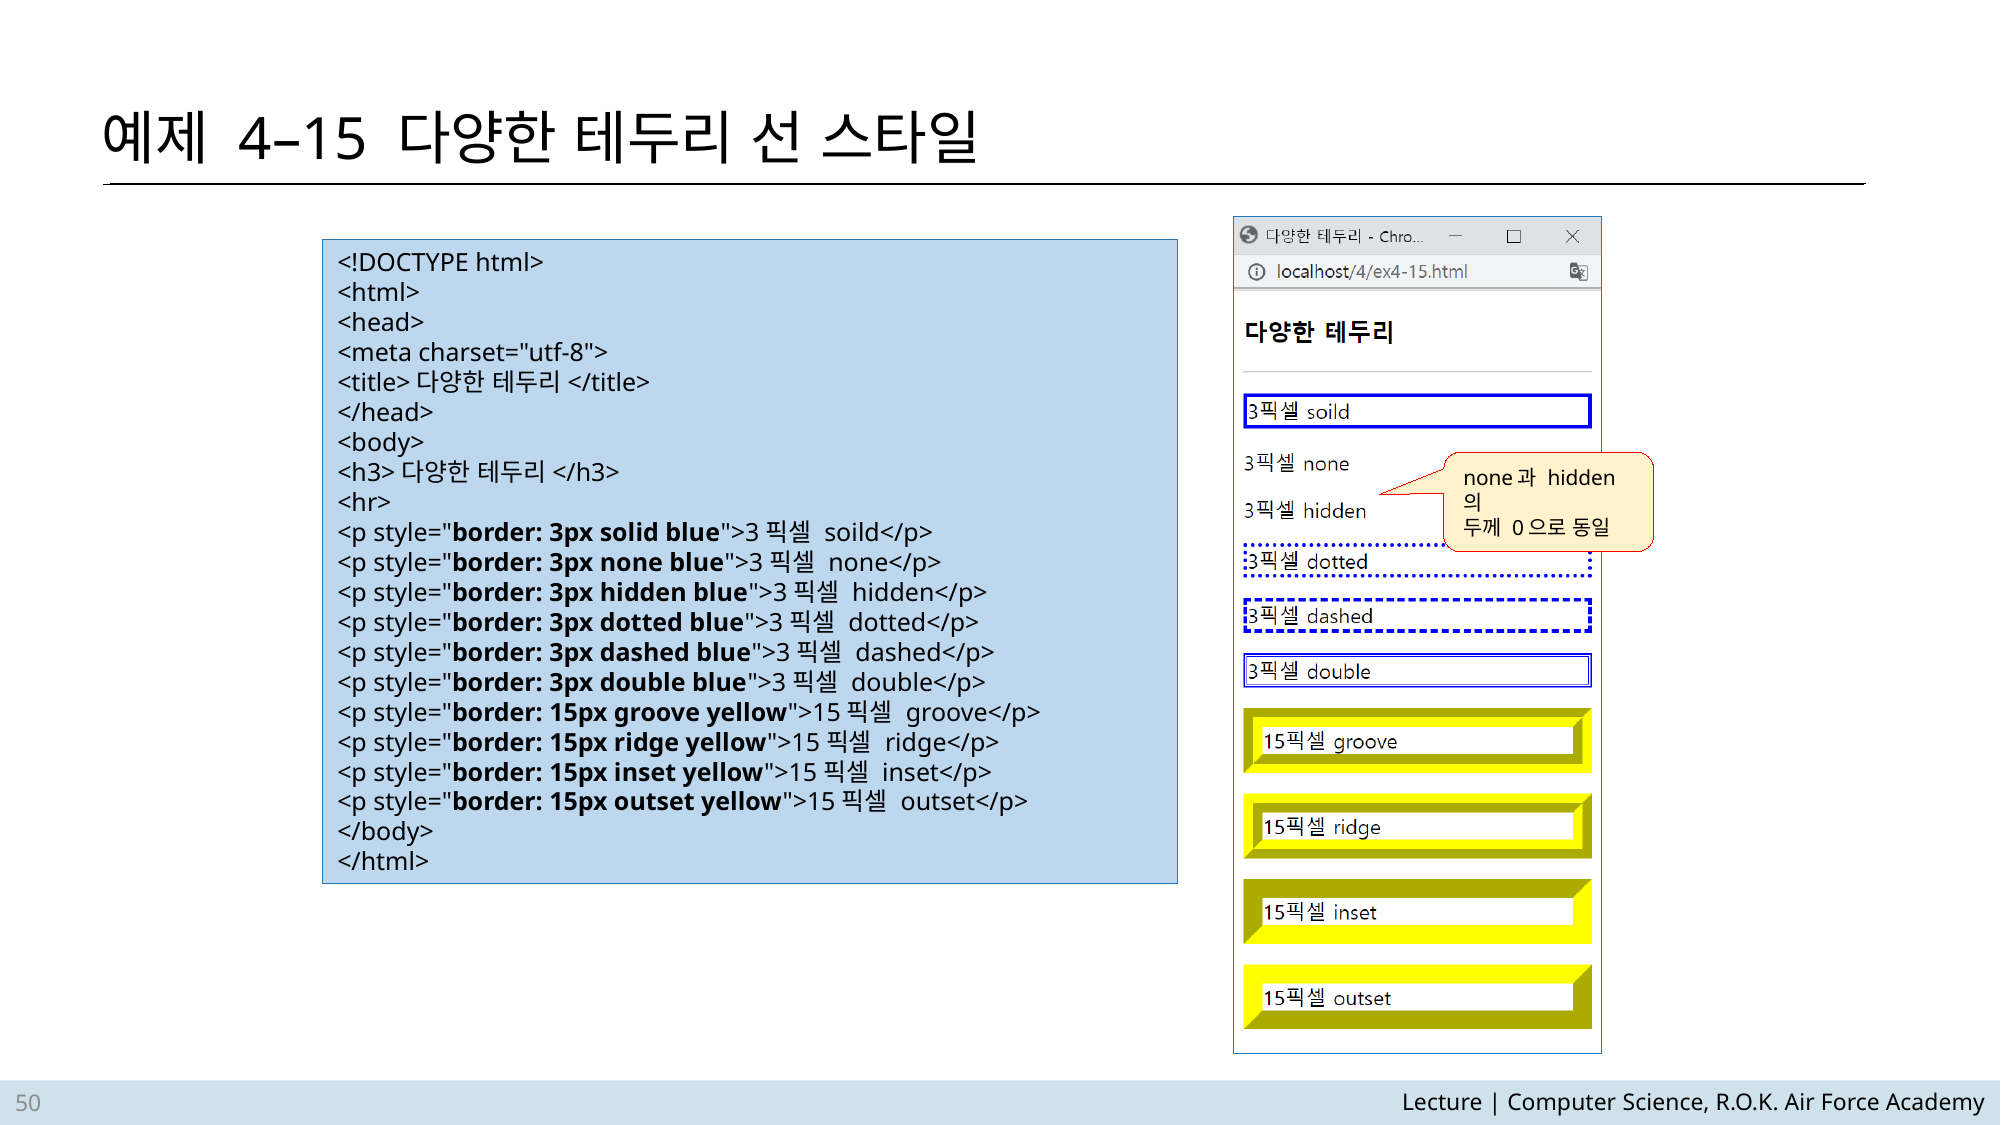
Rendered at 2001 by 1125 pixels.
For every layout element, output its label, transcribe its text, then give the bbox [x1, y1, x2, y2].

text_box none과 hidden의 두께 0으로 동일 [1601, 452, 1654, 552]
picture [1233, 217, 1601, 1053]
list 예제 4–15 다양한 테두리 선 스타일 [90, 109, 1862, 172]
slide_number 50 [0, 1086, 114, 1123]
text_box <!DOCTYPE html> <html> <head> <meta charset="utf-8"> <title>다양한 테두리</title> </head> <body> <h3>다양한 테두리</h3> <hr> <p style="border: 3px solid blue">3픽셀 soild</p> <p style="border: 3px none blue">3픽셀 none</p> <p style="border: 3px hidden blue">3픽셀 hidden</p> <p style="border: 3px dotted blue">3픽셀 dotted</p> <p style="border: 3px dashed blue">3픽셀 dashed</p> <p style="border: 3px double blue">3픽셀 double</p> <p style="border: 15px groove yellow">15픽셀 groove</p> <p style="border: 15px ridge yellow">15픽셀 ridge</p> <p style="border: 15px inset yellow">15픽셀 inset</p> <p style="border: 15px outset yellow">15픽셀 outset</p> </body> </html> [322, 239, 1178, 884]
